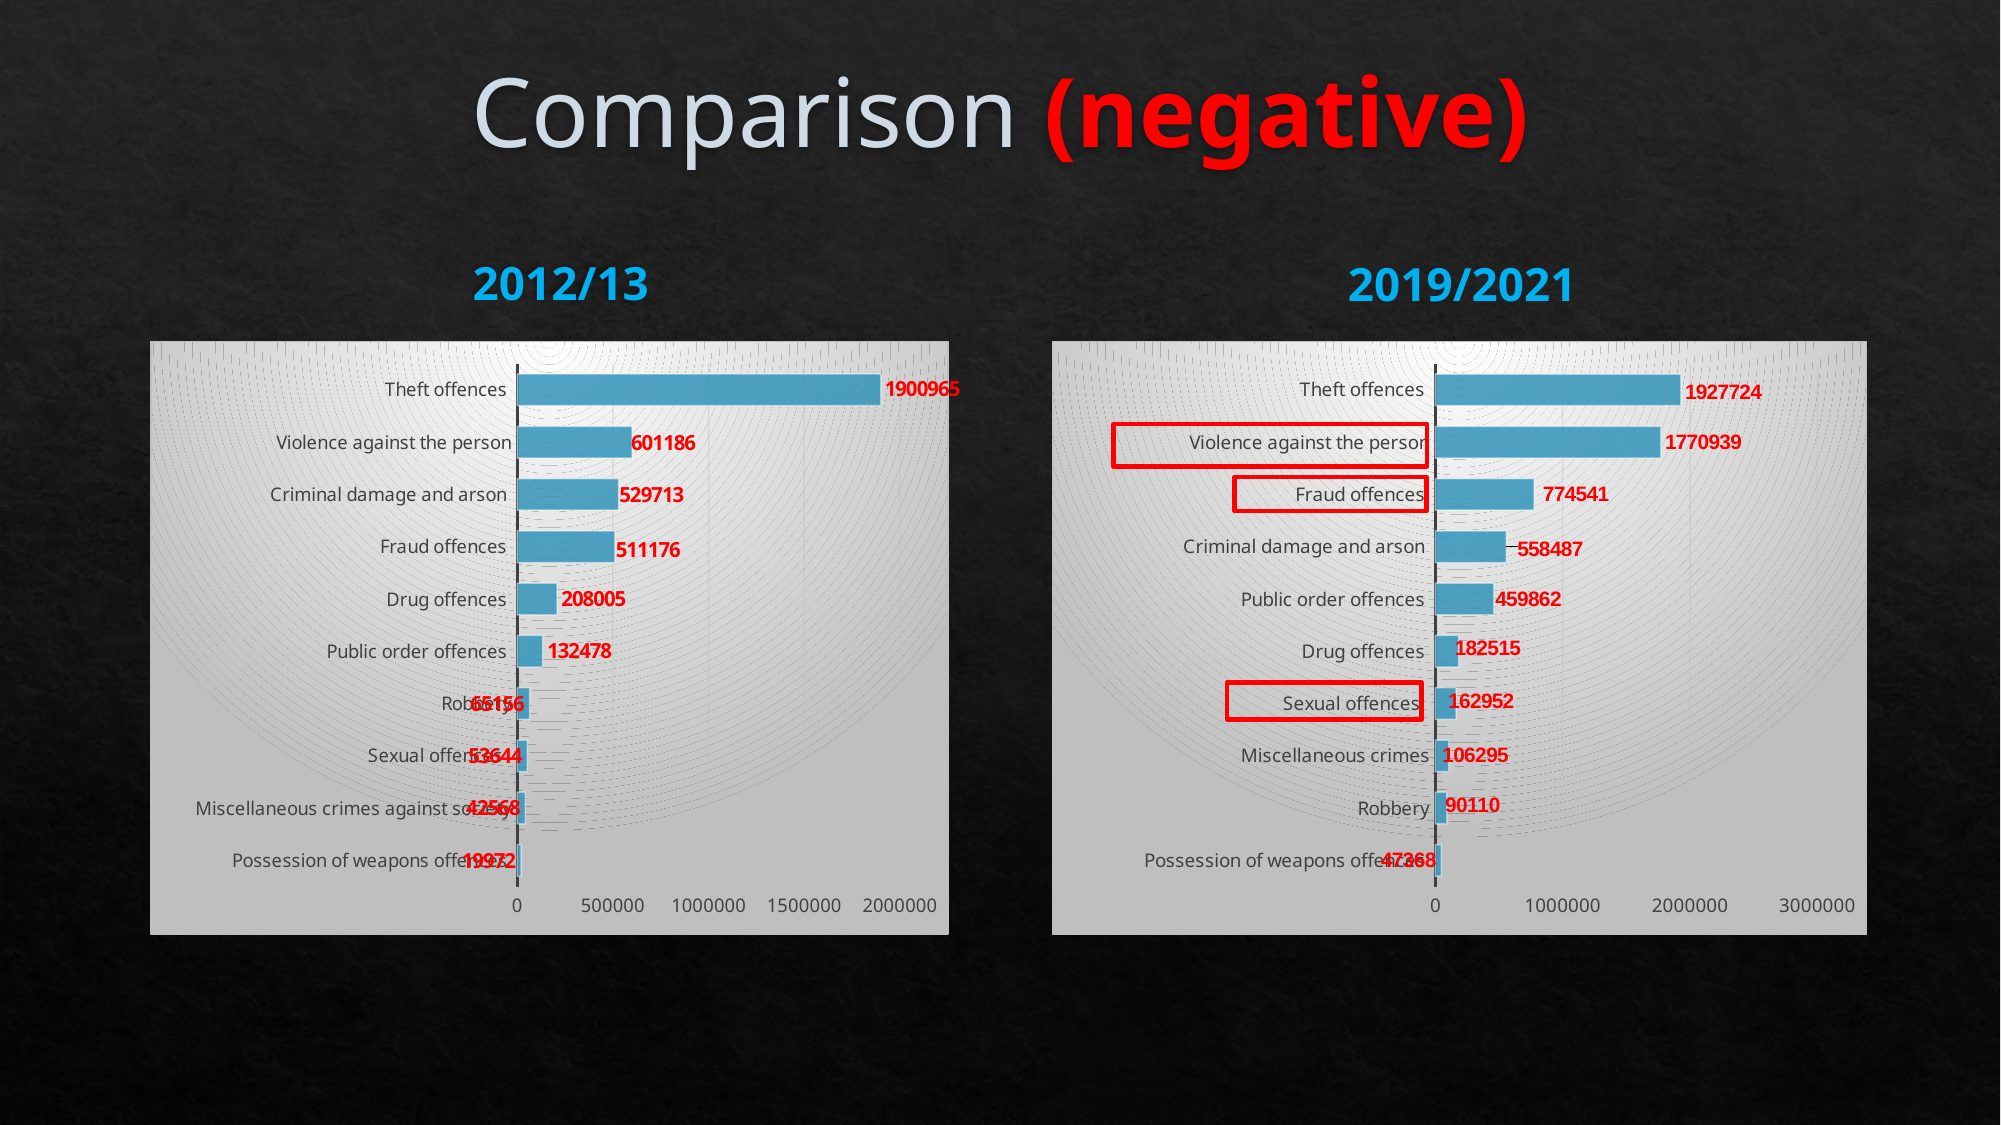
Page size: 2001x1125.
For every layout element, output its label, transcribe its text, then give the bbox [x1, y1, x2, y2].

chart [149, 340, 966, 936]
chart [1051, 340, 1868, 936]
title Comparison (negative) [150, 39, 1850, 193]
text_box 2019/2021 [1051, 242, 1868, 316]
text_box 2012/13 [150, 241, 966, 313]
